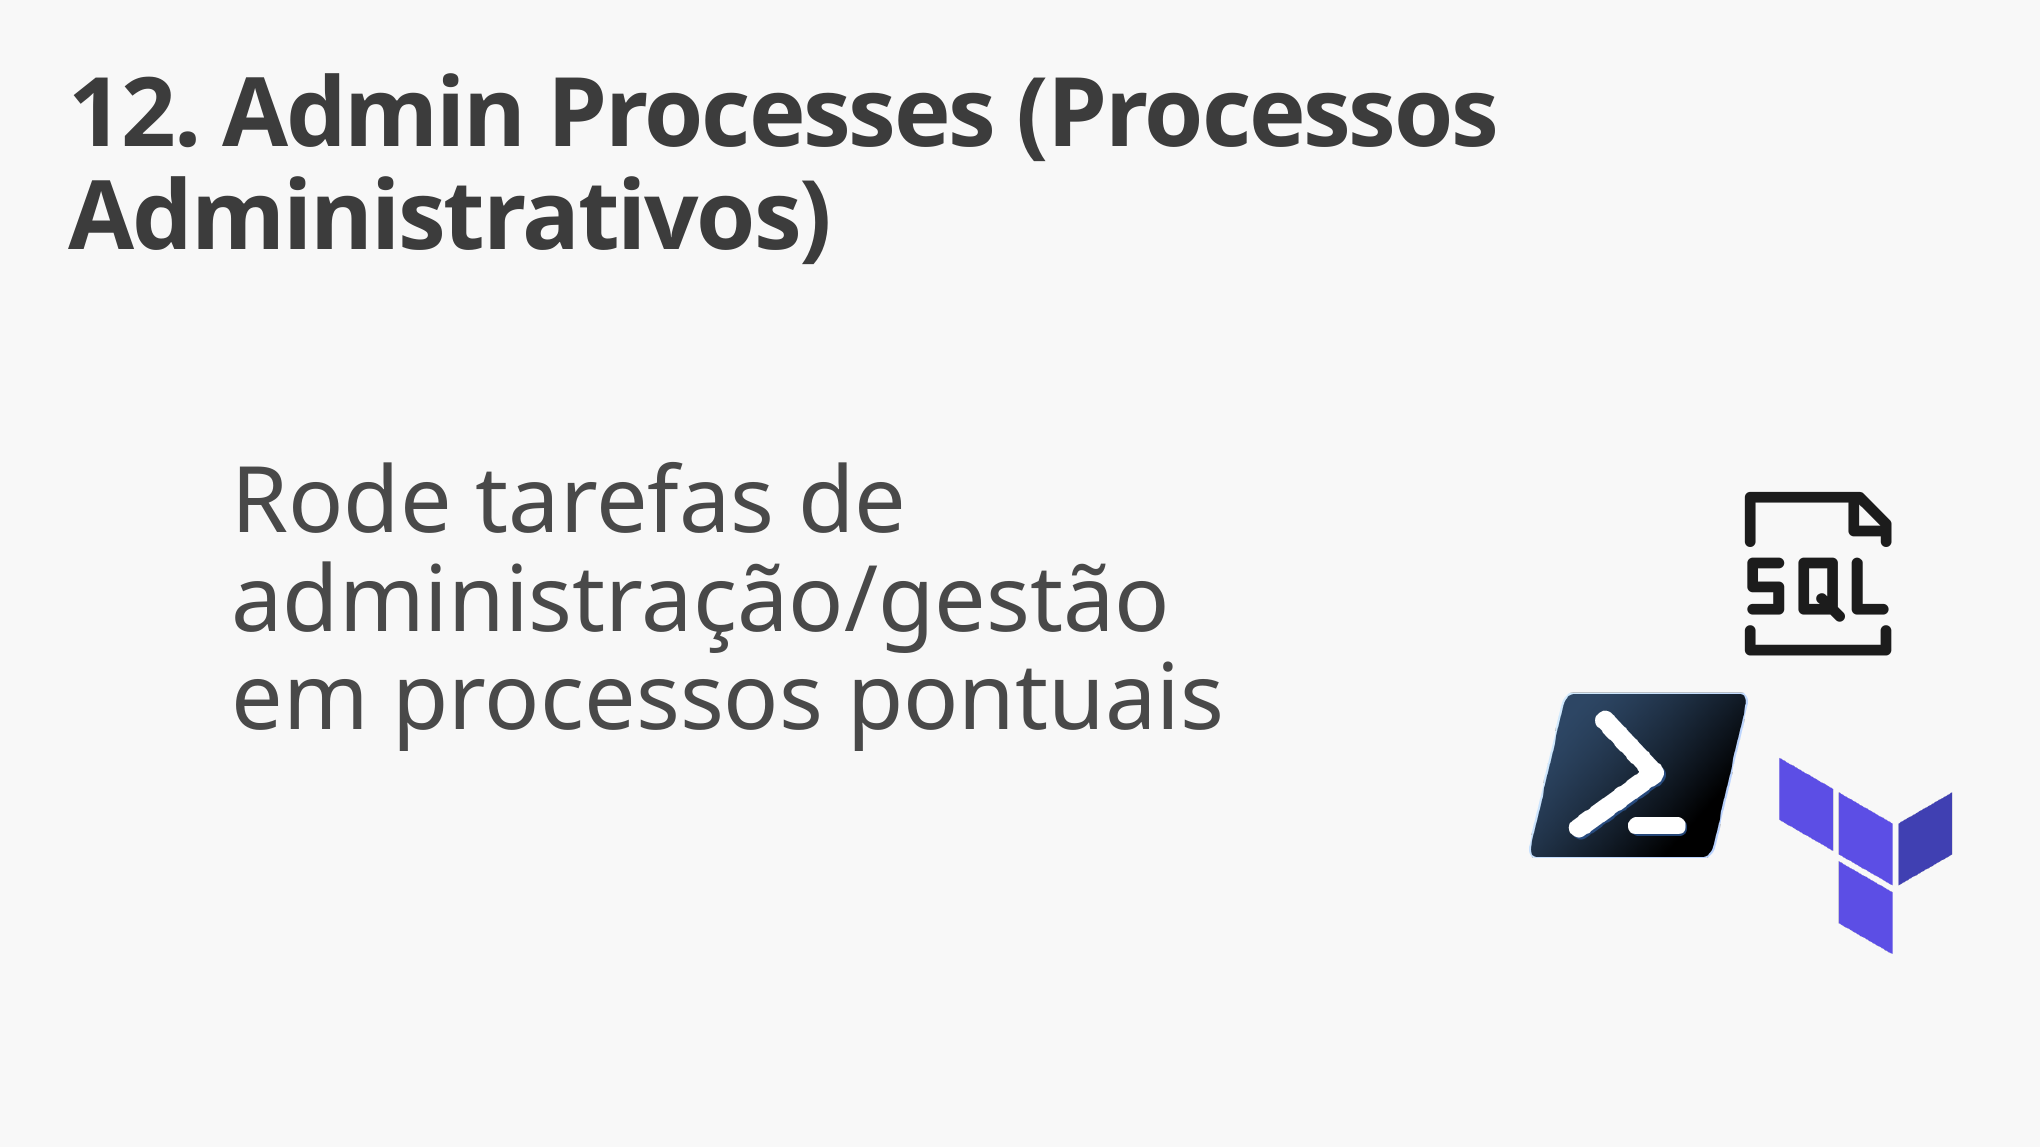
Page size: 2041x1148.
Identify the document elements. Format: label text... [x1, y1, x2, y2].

list Rode tarefas de administração/gestão em processos pontuais [207, 437, 1308, 769]
picture [1777, 756, 1968, 954]
picture [1519, 488, 1904, 893]
title 12. Admin Processes (Processos Administrativos) [45, 48, 1996, 199]
